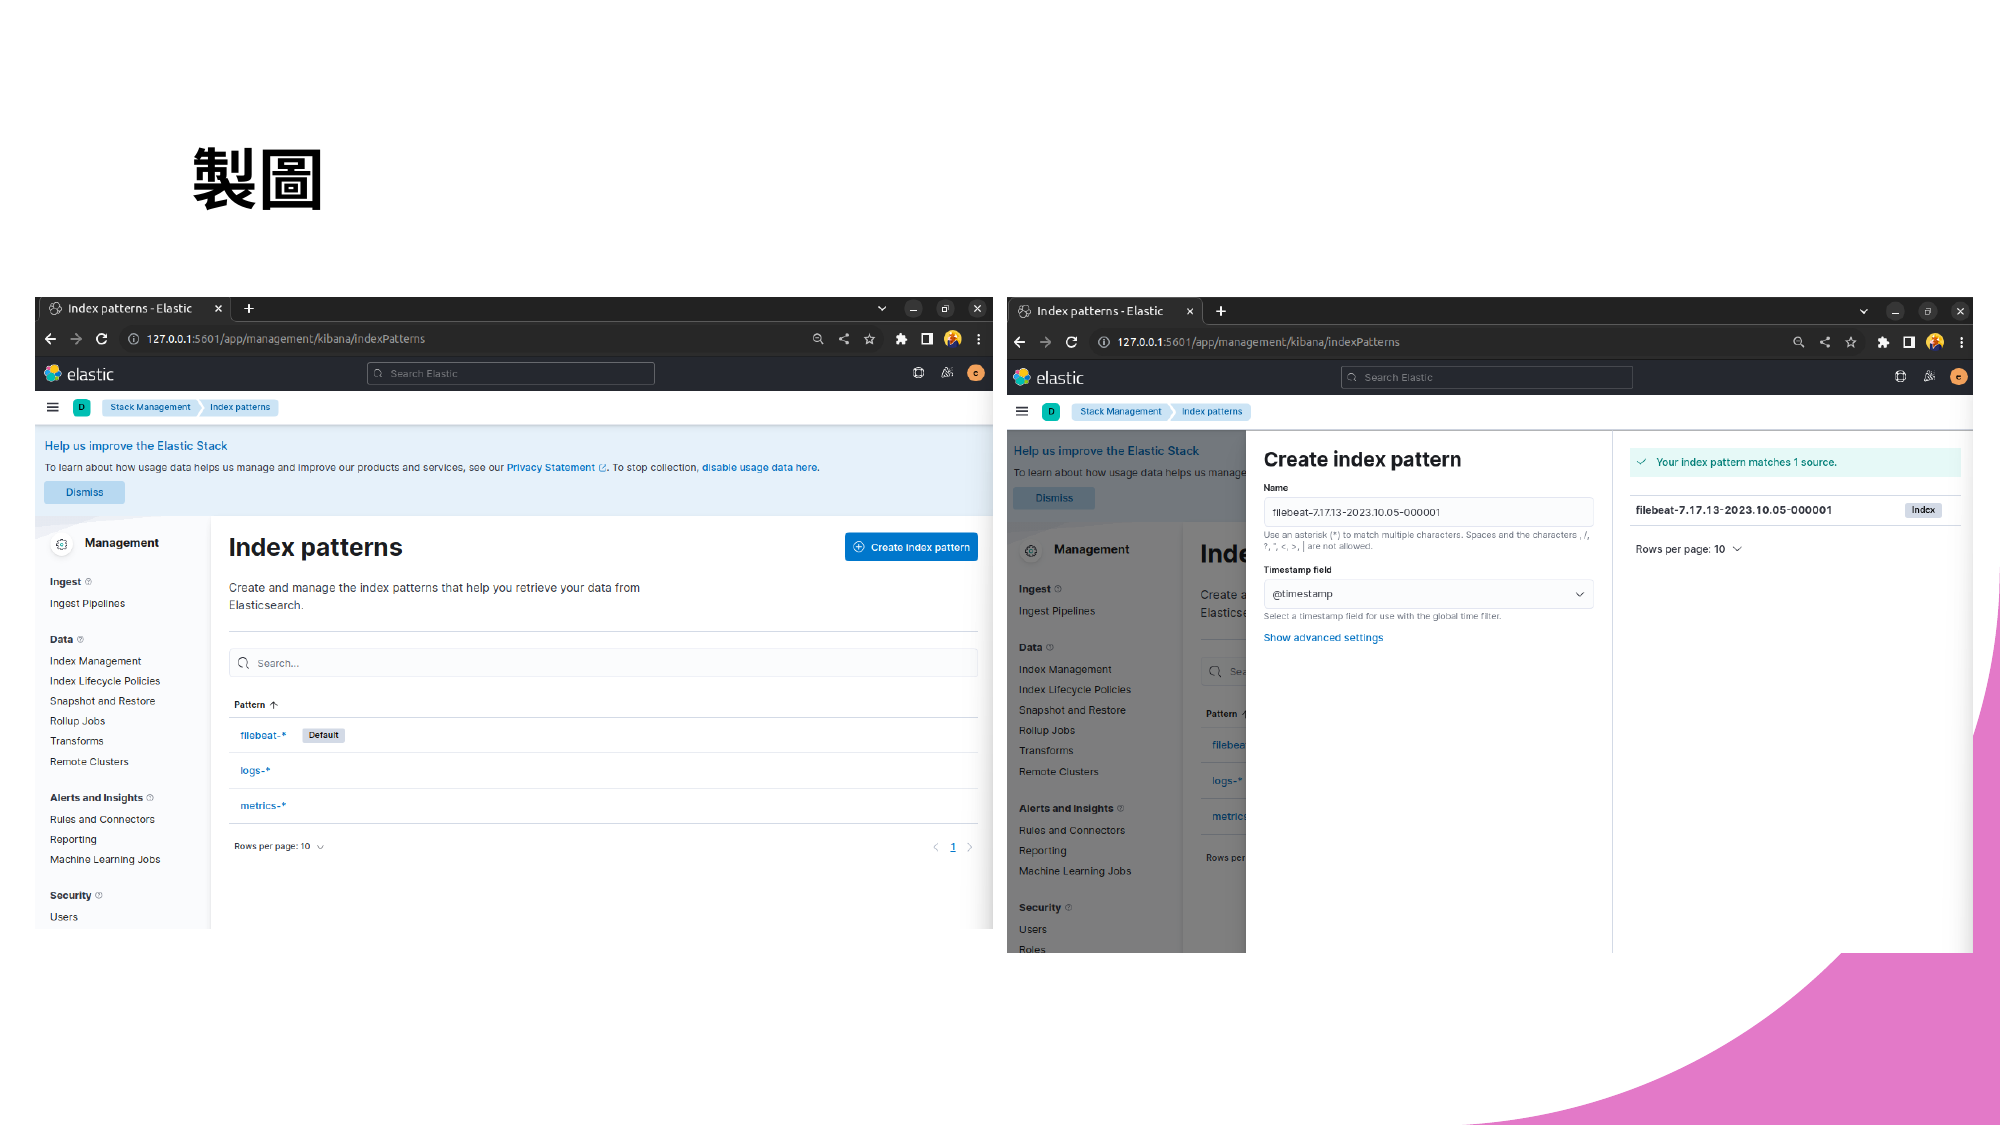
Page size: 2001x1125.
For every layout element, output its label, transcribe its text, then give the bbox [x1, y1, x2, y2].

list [35, 297, 993, 930]
picture [1007, 297, 1973, 953]
title 製圖 [176, 118, 1809, 226]
